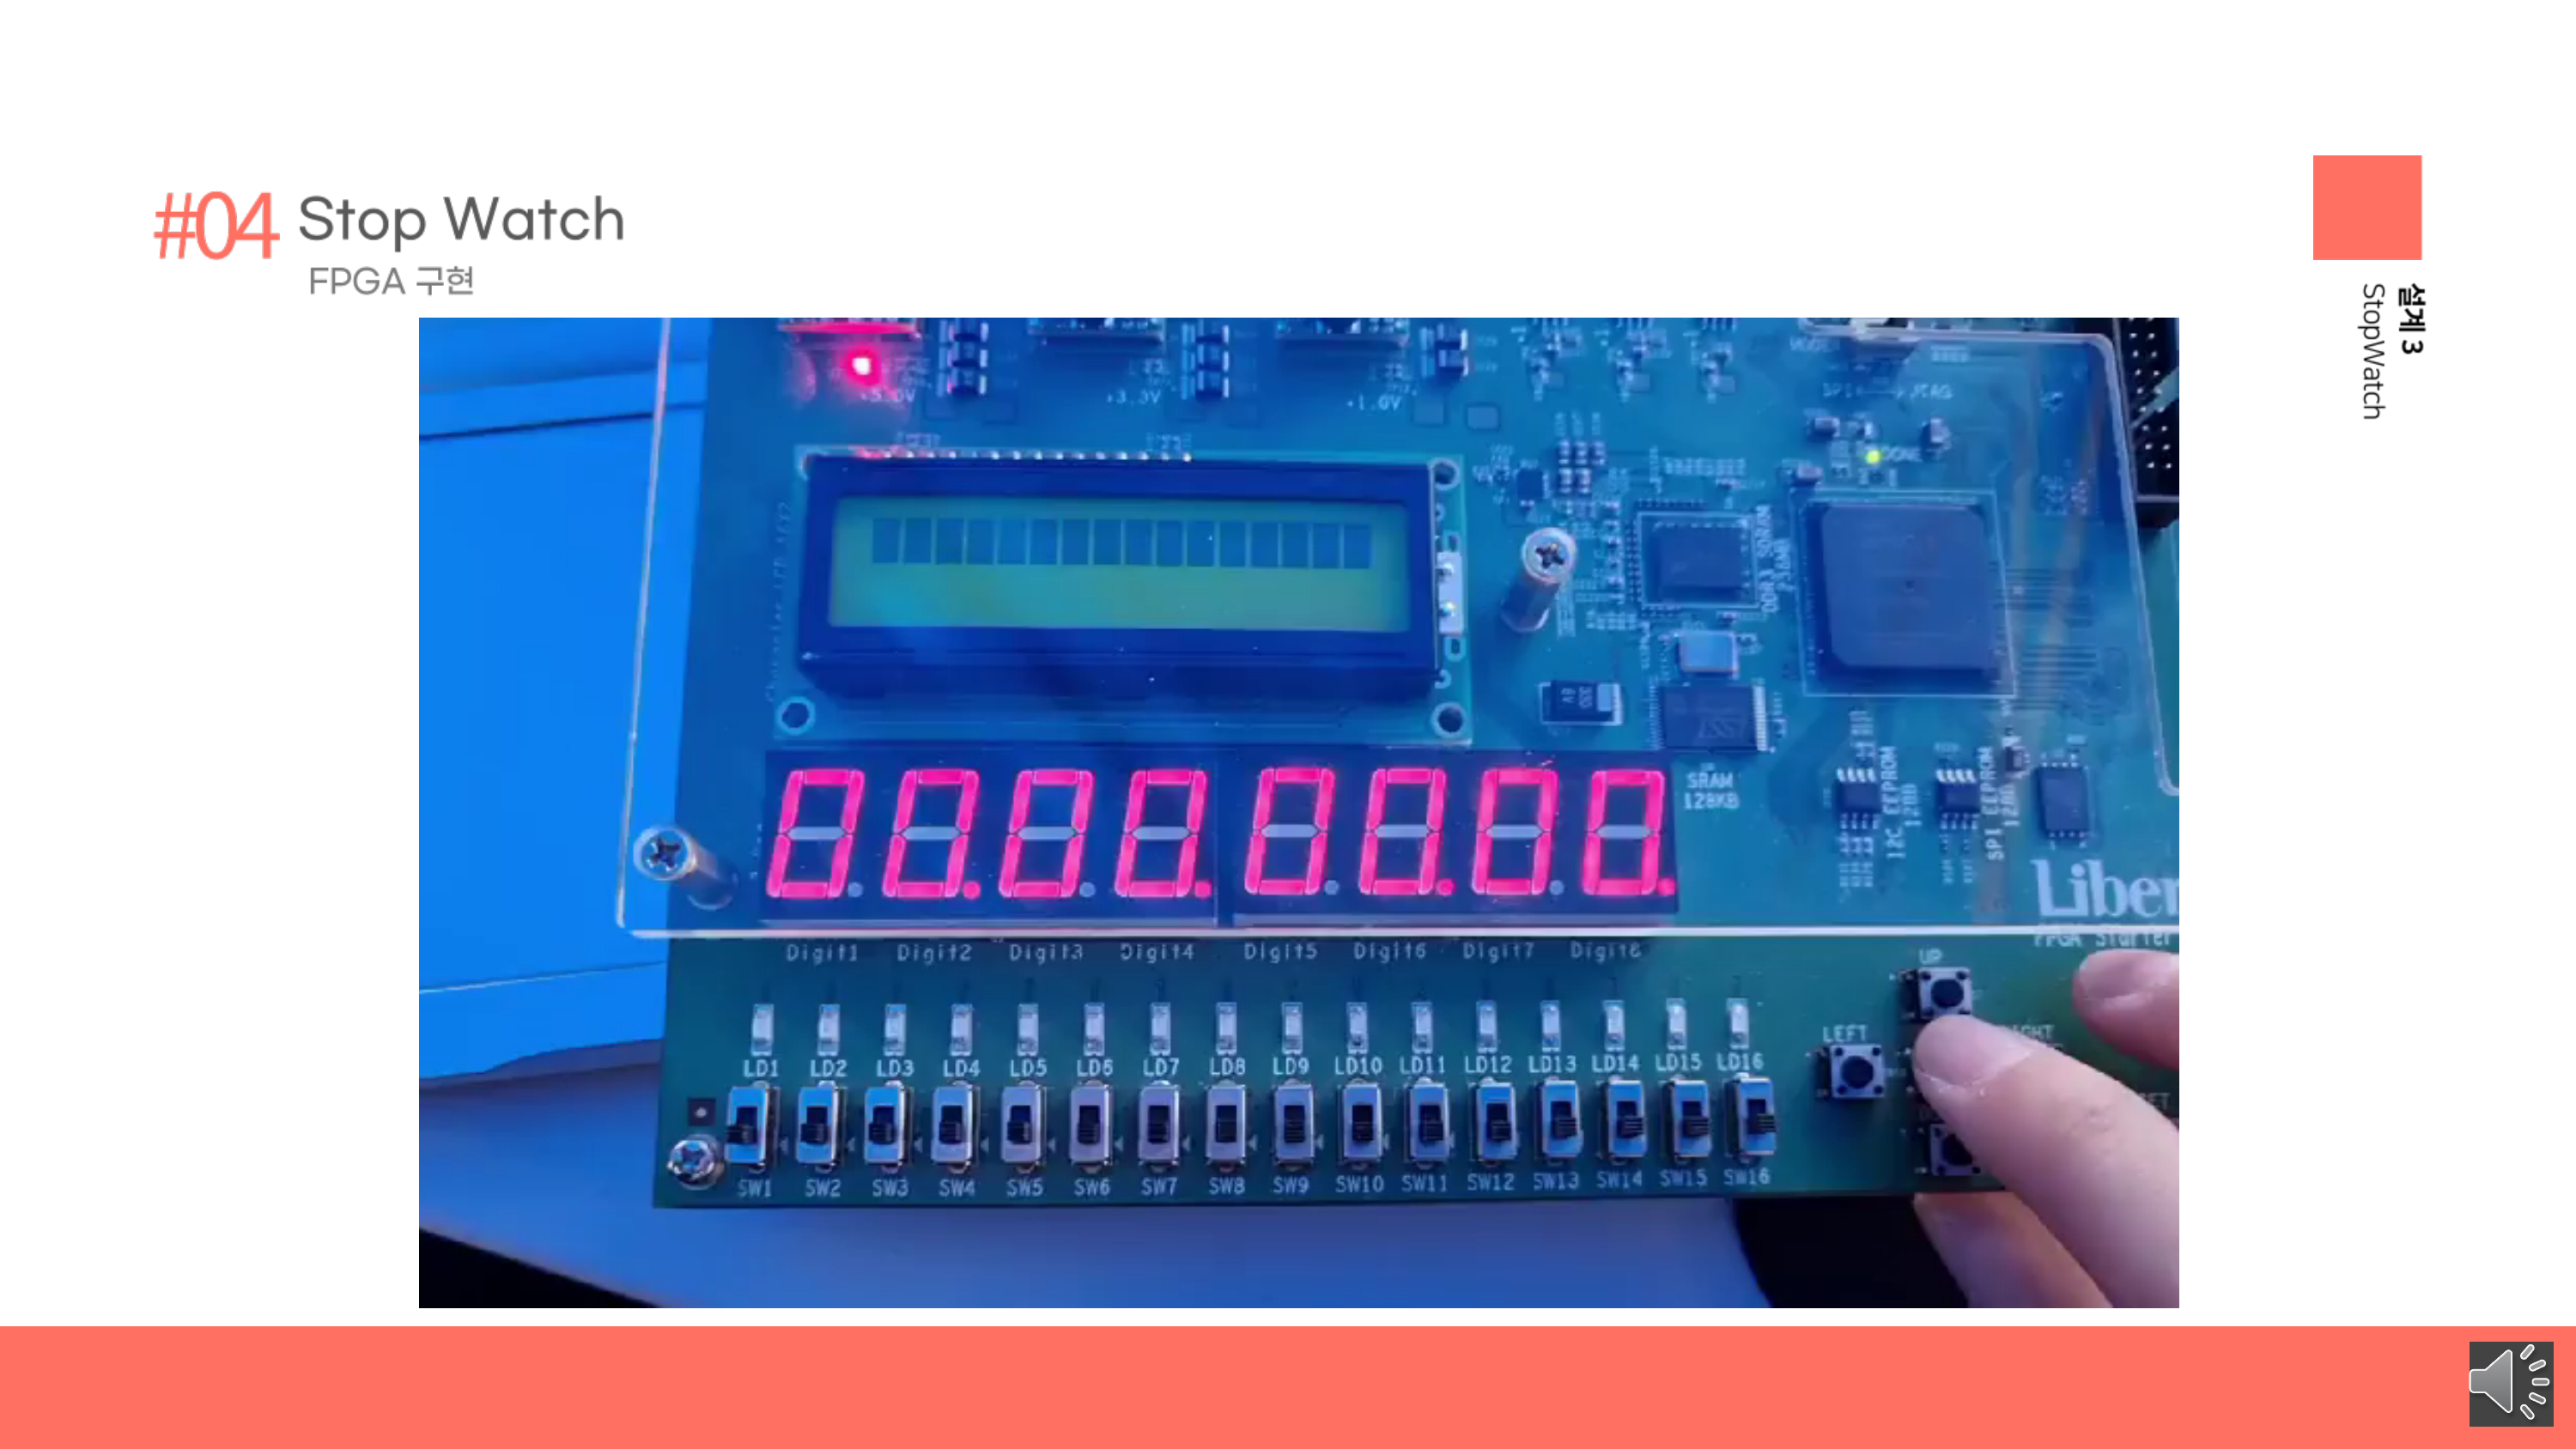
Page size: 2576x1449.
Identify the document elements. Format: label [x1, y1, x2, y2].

picture [2310, 279, 2465, 433]
text_box [2313, 155, 2423, 260]
text_box [0, 1325, 2576, 1449]
picture [2468, 1341, 2555, 1428]
picture [137, 145, 650, 325]
text_box [418, 317, 2180, 1310]
